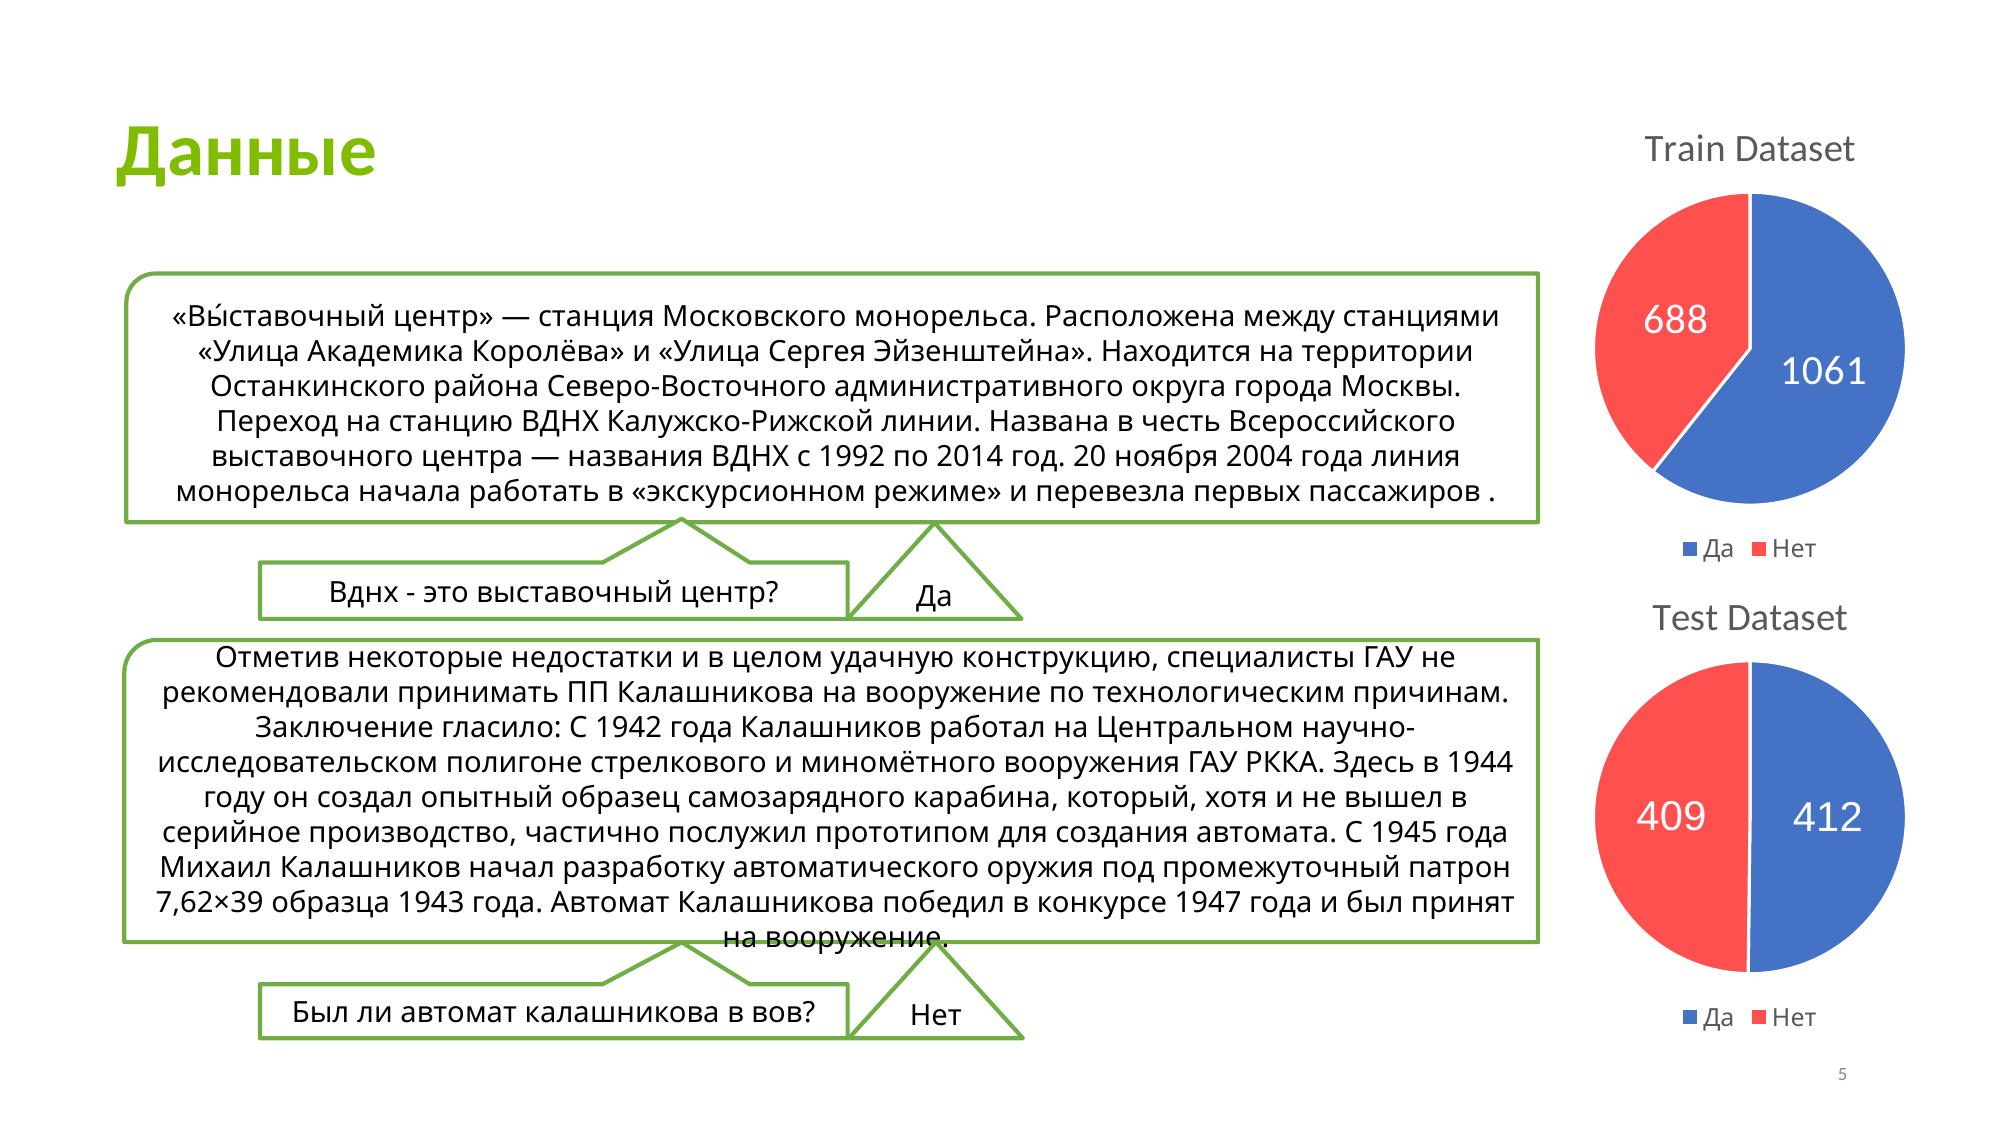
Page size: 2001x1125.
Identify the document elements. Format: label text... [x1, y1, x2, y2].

text_box «Вы́ставочный центр» — станция Московского монорельса. Расположена между станциями «Улица Академика Королёва» и «Улица Сергея Эйзенштейна». Находится на территории Останкинского района Северо-Восточного административного округа города Москвы. Переход на станцию ВДНХ Калужско-Рижской линии. Названа в честь Всероссийского выставочного центра — названия ВДНХ с 1992 по 2014 год. 20 ноября 2004 года линия монорельса начала работать в «экскурсионном режиме» и перевезла первых пассажиров . [124, 271, 1541, 525]
title Данные [101, 103, 1406, 200]
text_box Вднх - это выставочный центр? [257, 516, 850, 621]
text_box Отметив некоторые недостатки и в целом удачную конструкцию, специалисты ГАУ не рекомендовали принимать ПП Калашникова на вооружение по технологическим причинам. Заключение гласило: С 1942 года Калашников работал на Центральном научно-исследовательском полигоне стрелкового и миномётного вооружения ГАУ РККА. Здесь в 1944 году он создал опытный образец самозарядного карабина, который, хотя и не вышел в серийное производство, частично послужил прототипом для создания автомата. С 1945 года Михаил Калашников начал разработку автоматического оружия под промежуточный патрон 7,62×39 образца 1943 года. Автомат Калашникова победил в конкурсе 1947 года и был принят на вооружение. [122, 637, 1541, 945]
chart [1563, 102, 1937, 1041]
slide_number 5 [1749, 1049, 1863, 1103]
text_box Был ли автомат калашникова в вов? [257, 940, 850, 1041]
text_box Нет [847, 940, 1025, 1041]
text_box Да [845, 520, 1024, 621]
